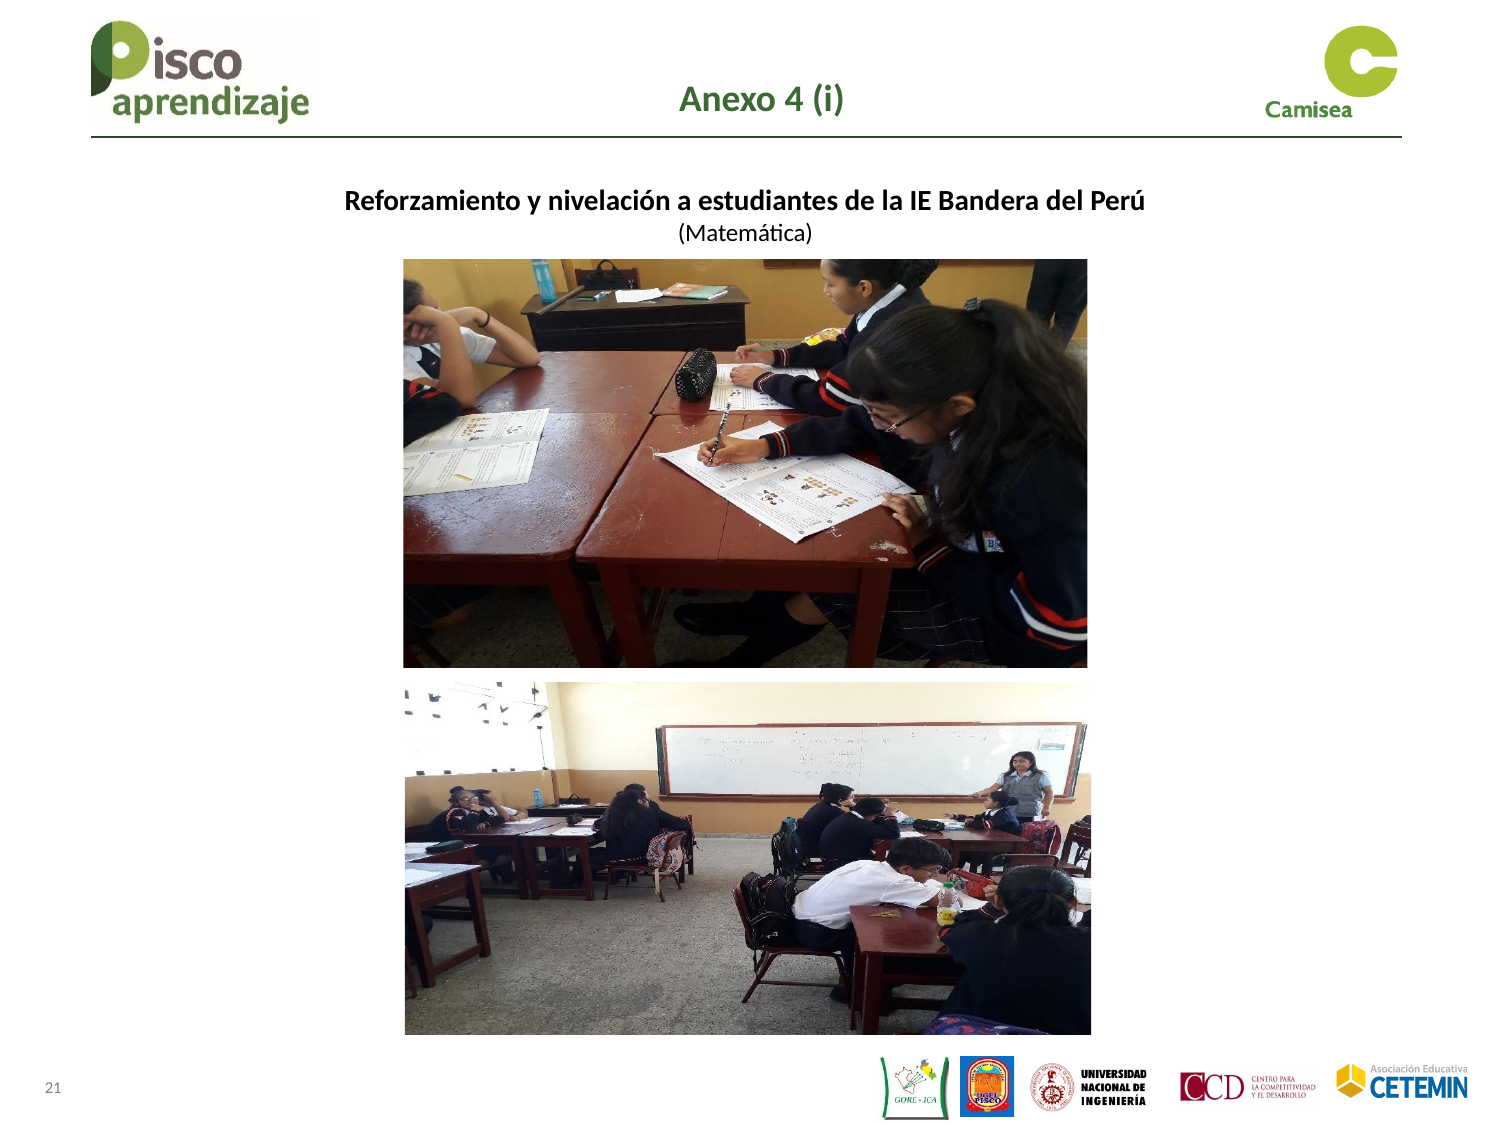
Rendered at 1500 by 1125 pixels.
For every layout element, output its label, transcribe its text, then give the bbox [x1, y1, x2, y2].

text_box [1029, 1062, 1147, 1112]
text_box [1265, 25, 1398, 118]
picture [1177, 1071, 1316, 1106]
text_box [88, 19, 313, 127]
text_box [878, 1056, 950, 1122]
slide_number 21 [40, 1079, 66, 1125]
text_box [1336, 1064, 1468, 1101]
text_box Anexo 4 (i) Reforzamiento y nivelación a estudiantes de la IE Bandera del Perú (Matemática) [340, 72, 1151, 246]
text_box [403, 259, 1088, 668]
text_box [404, 682, 1092, 1035]
text_box [960, 1056, 1015, 1118]
